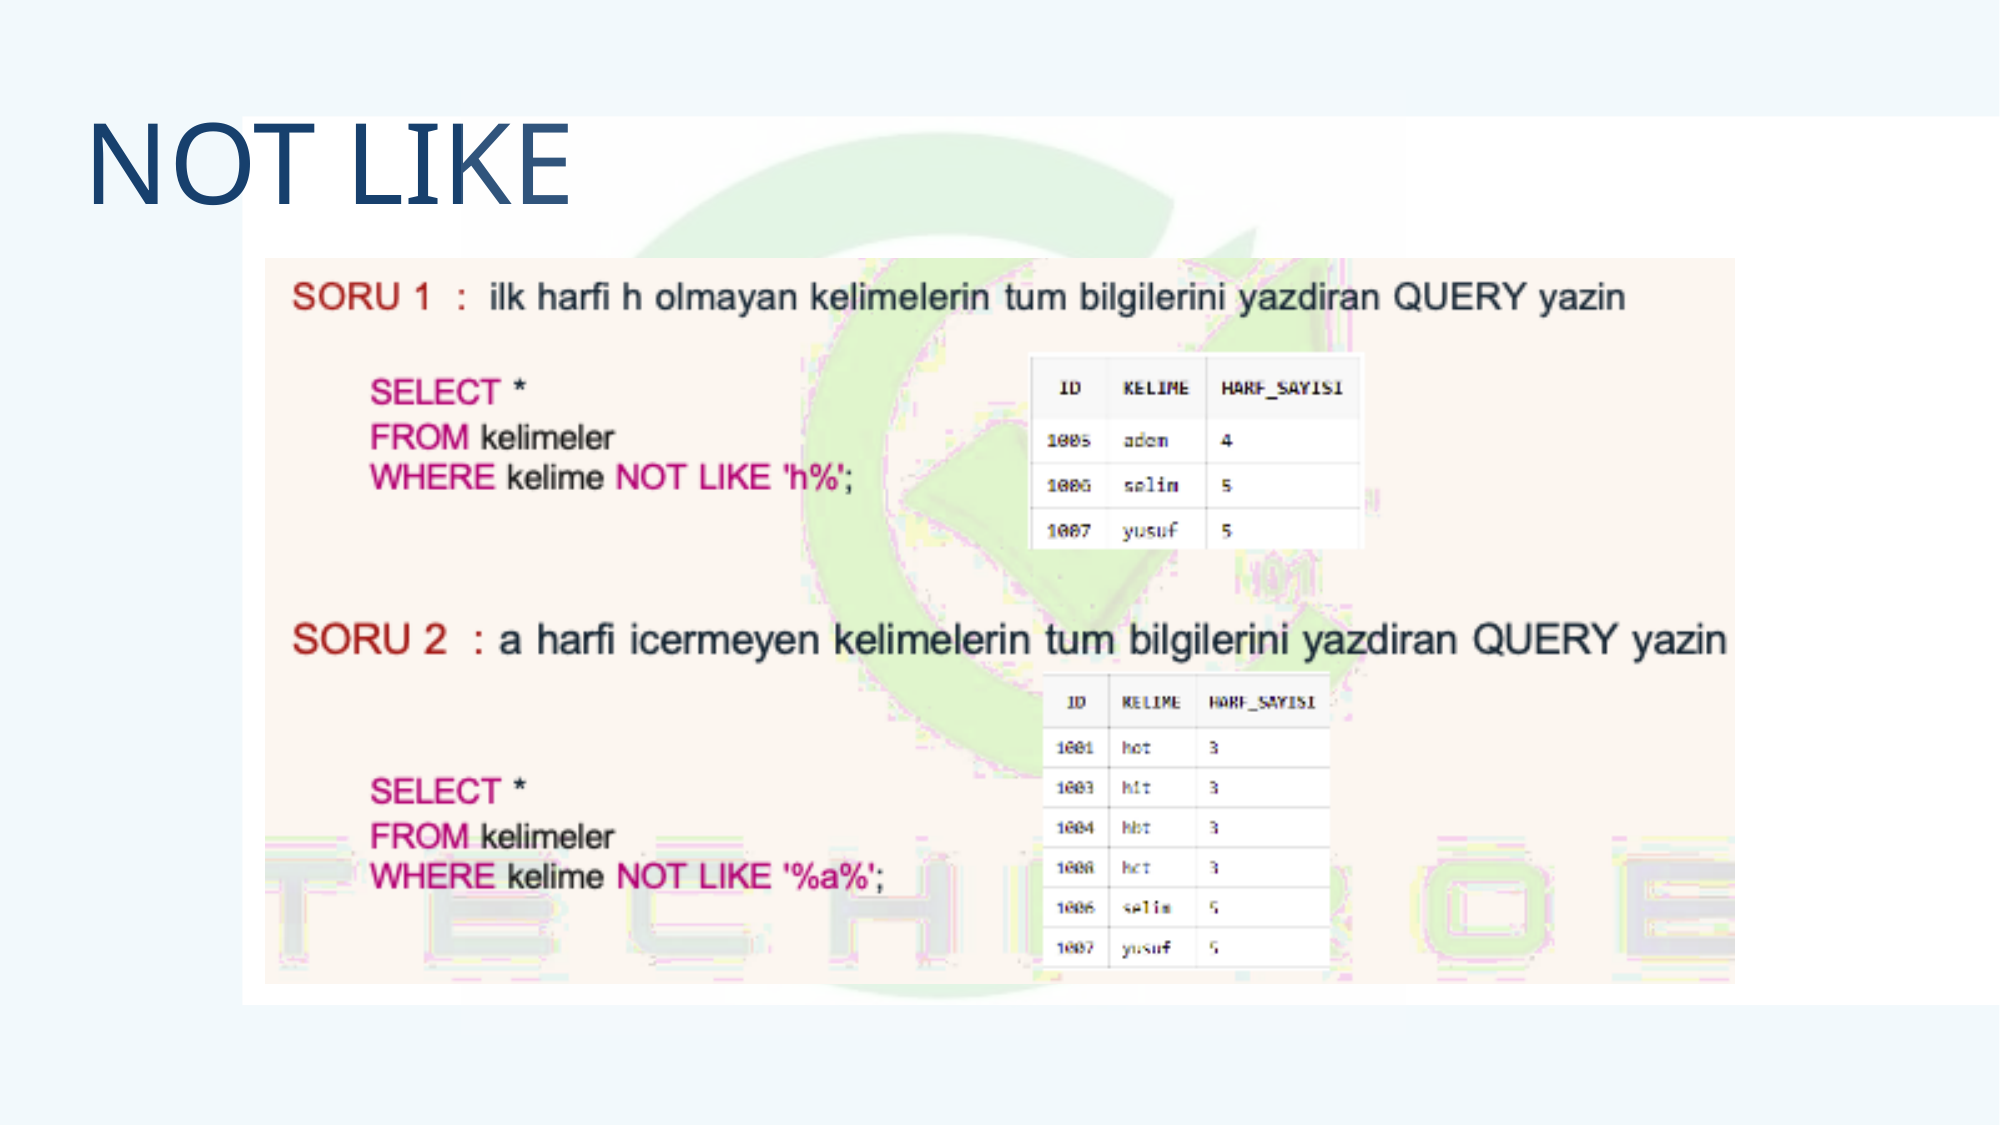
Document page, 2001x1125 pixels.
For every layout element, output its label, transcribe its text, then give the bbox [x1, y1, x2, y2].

picture [265, 90, 1735, 1035]
title NOT LIKE [68, 59, 1799, 278]
